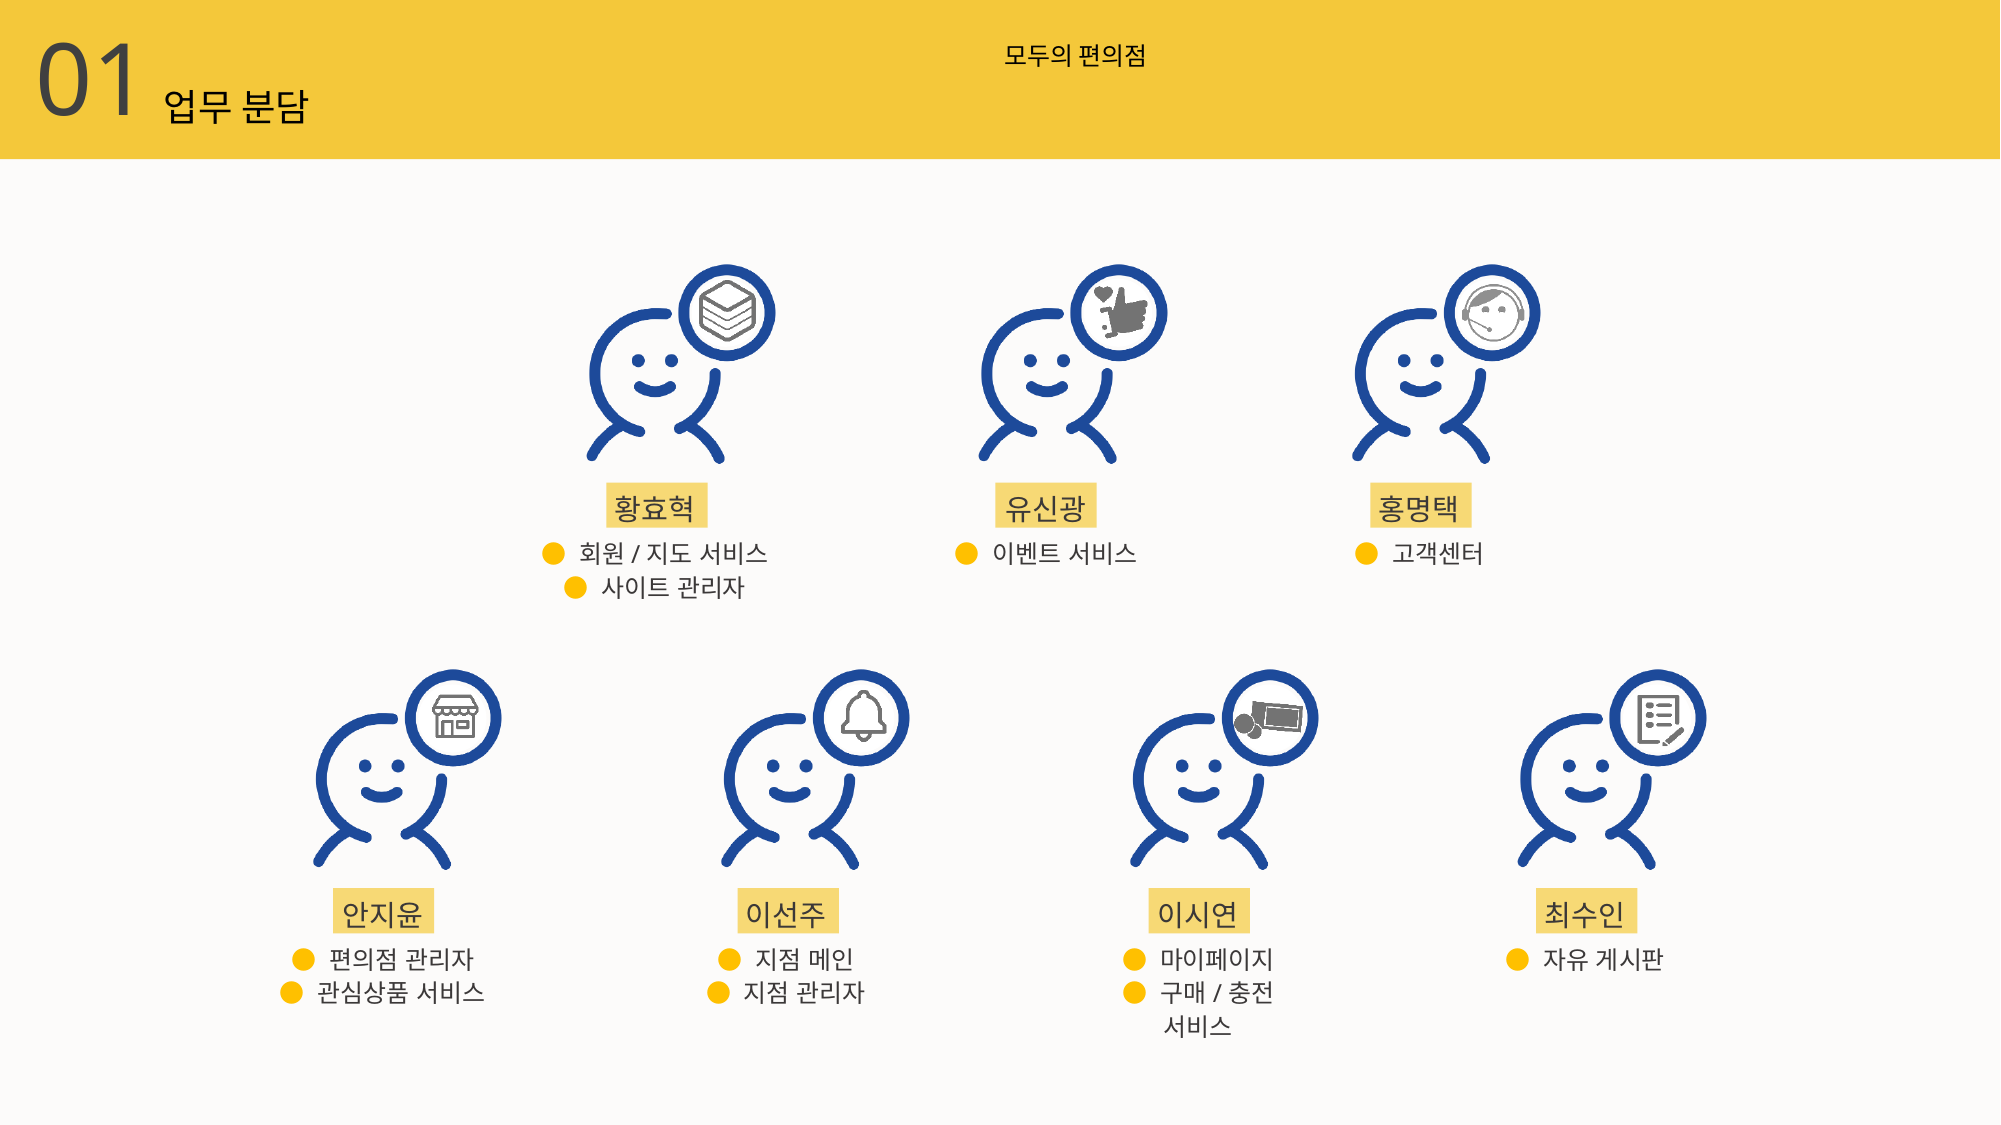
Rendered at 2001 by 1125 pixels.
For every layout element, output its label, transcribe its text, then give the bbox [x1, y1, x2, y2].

text_box 업무 분담 [205, 76, 358, 137]
text_box 01 [20, 8, 205, 144]
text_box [505, 261, 805, 646]
text_box 모두의 편의점 [989, 33, 1163, 79]
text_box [664, 667, 914, 1011]
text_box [934, 261, 1172, 607]
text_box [261, 667, 506, 1017]
text_box [0, 0, 2000, 160]
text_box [1316, 261, 1545, 607]
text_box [1072, 667, 1325, 1051]
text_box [1481, 667, 1710, 1018]
